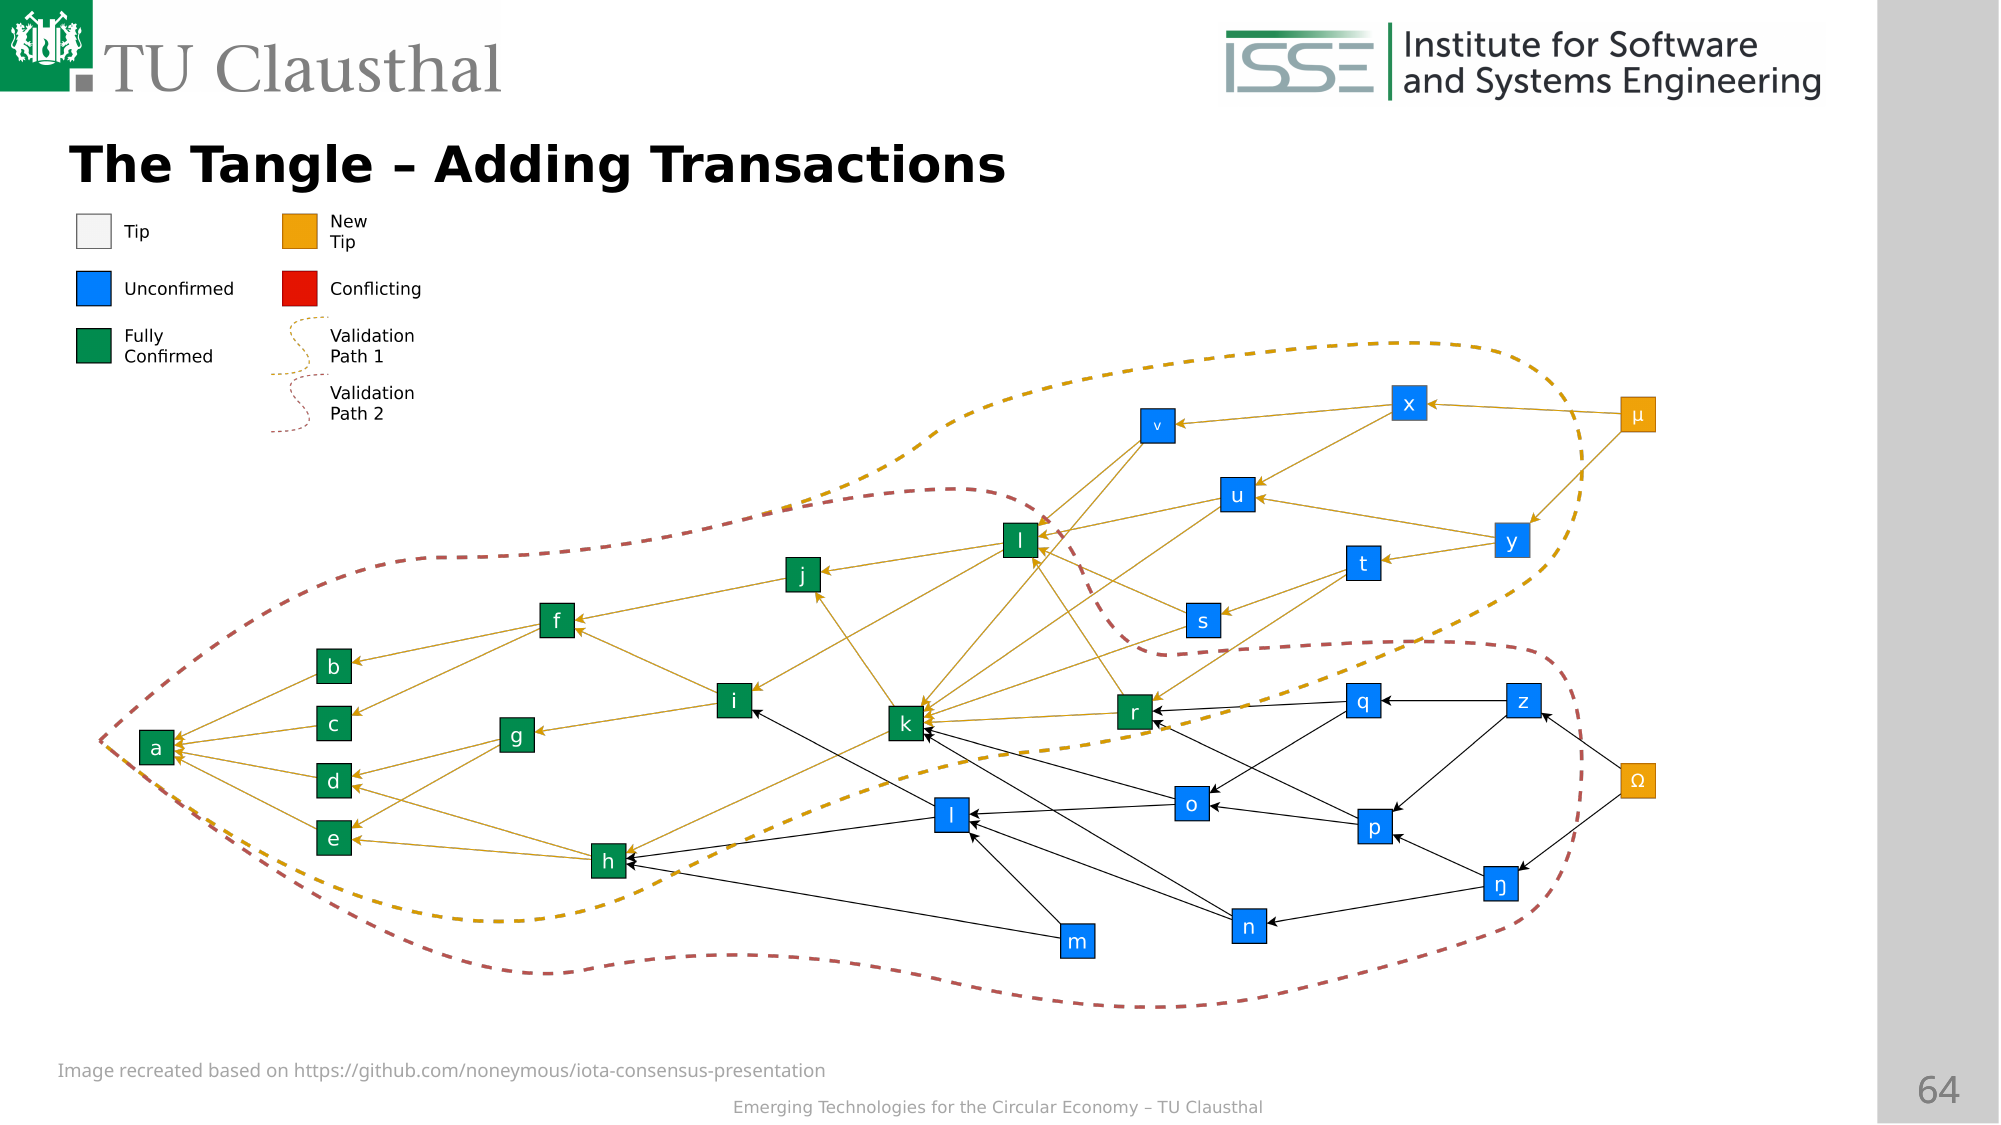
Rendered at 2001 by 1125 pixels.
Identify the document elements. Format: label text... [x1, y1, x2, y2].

picture [1218, 22, 1826, 107]
text_box Image recreated based on https://github.com/noneymous/iota-consensus-presentation [43, 1051, 1520, 1089]
text_box The Tangle – Adding Transactions [54, 125, 1818, 207]
picture [0, 0, 501, 92]
picture [76, 210, 1656, 1009]
